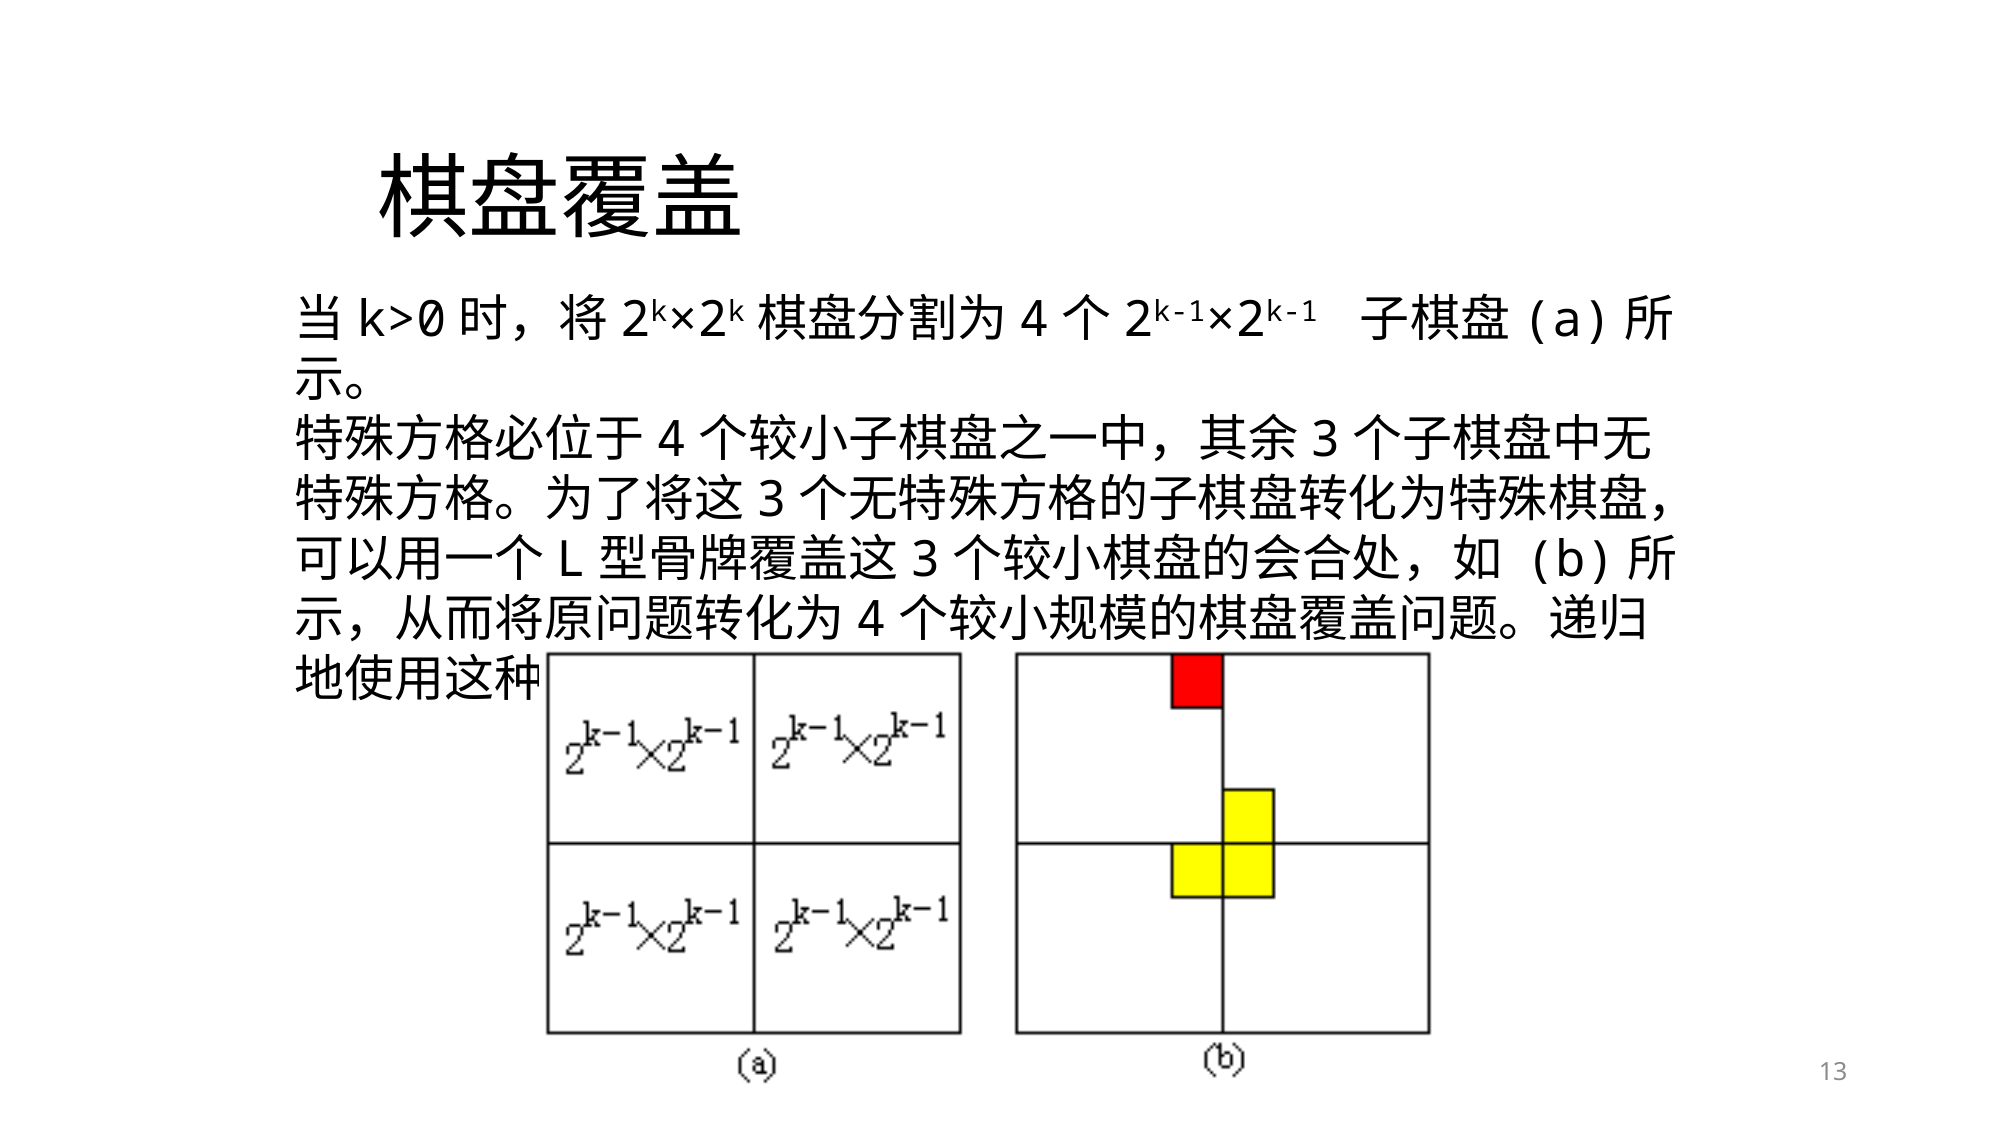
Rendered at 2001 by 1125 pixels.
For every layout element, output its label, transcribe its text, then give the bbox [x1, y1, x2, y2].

slide_number 13 [1412, 1042, 1863, 1103]
picture [539, 645, 1437, 1089]
text_box 当k>0时，将2k×2k棋盘分割为4个2k-1×2k-1 子棋盘(a)所示。 特殊方格必位于4个较小子棋盘之一中，其余3个子棋盘中无特殊方格。为了将这3个无特殊方格的子棋盘转化为特殊棋盘，可以用一个L型骨牌覆盖这3个较小棋盘的会合处，如 (b)所示，从而将原问题转化为4个较小规模的棋盘覆盖问题。递归地使用这种分割，直至棋盘简化为棋盘1×1。 [279, 278, 1709, 714]
text_box 棋盘覆盖 [362, 99, 1638, 278]
